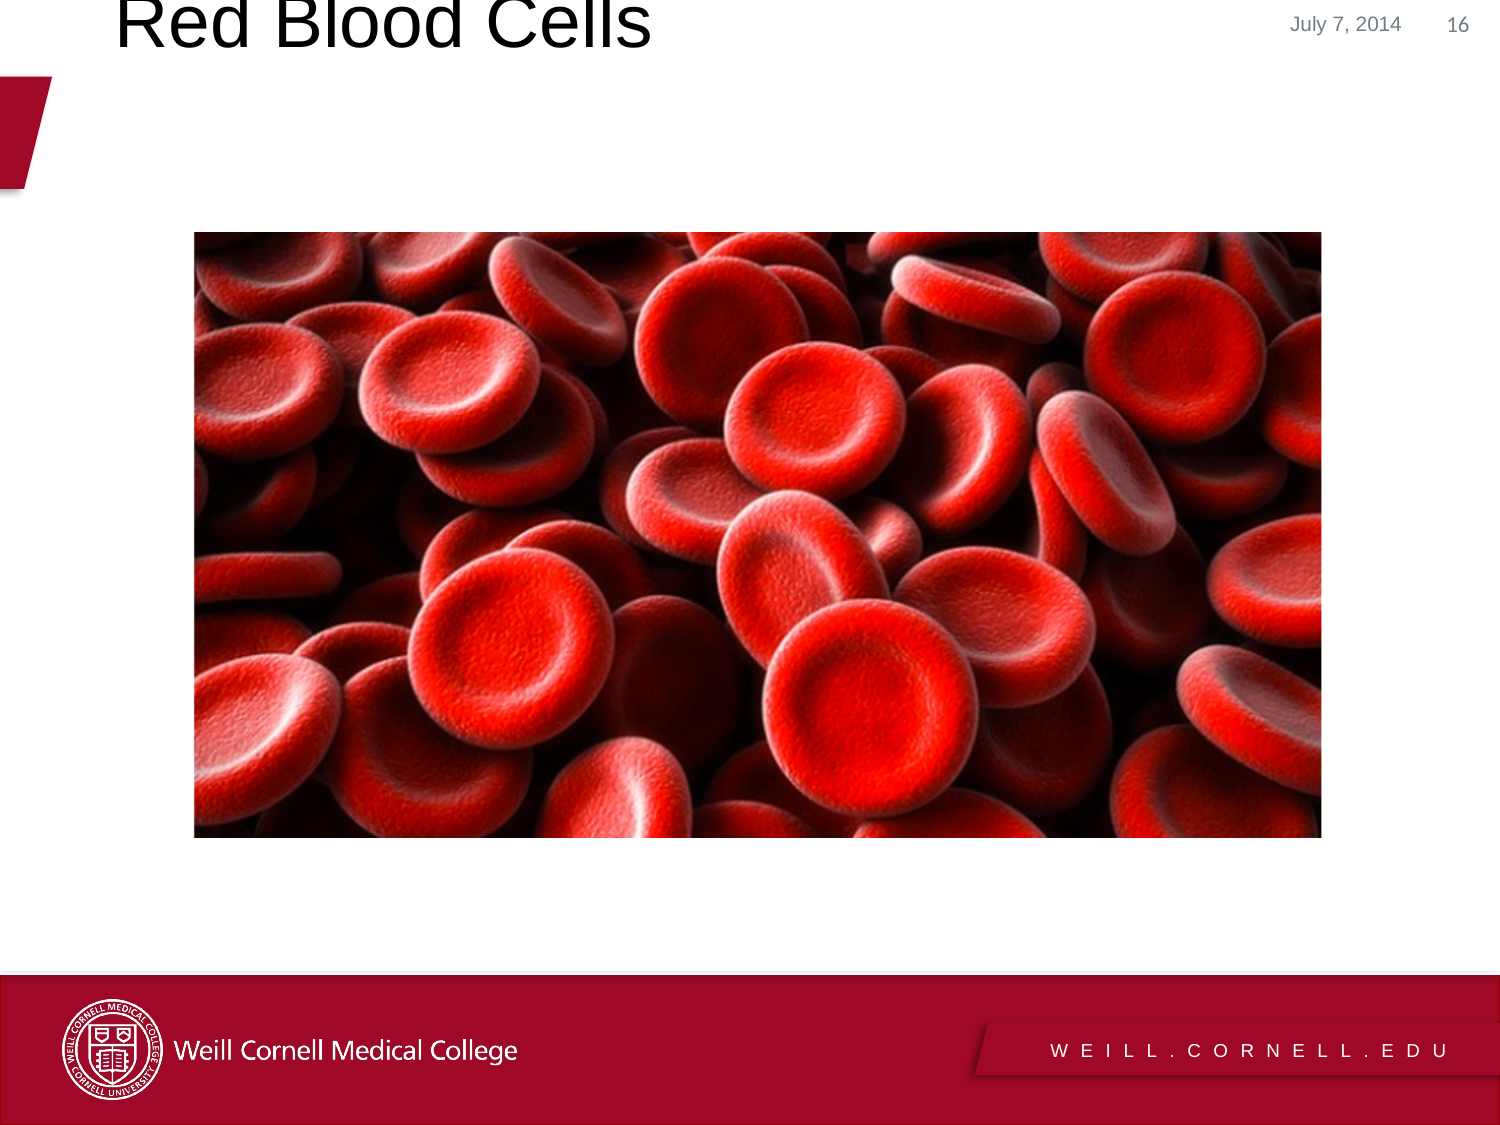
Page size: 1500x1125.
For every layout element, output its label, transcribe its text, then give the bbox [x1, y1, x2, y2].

picture [189, 231, 1323, 838]
text_box Red Blood Cells [99, 0, 1310, 430]
picture [62, 999, 517, 1100]
slide_number 16 [1416, 4, 1500, 42]
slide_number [1310, 4, 1416, 42]
